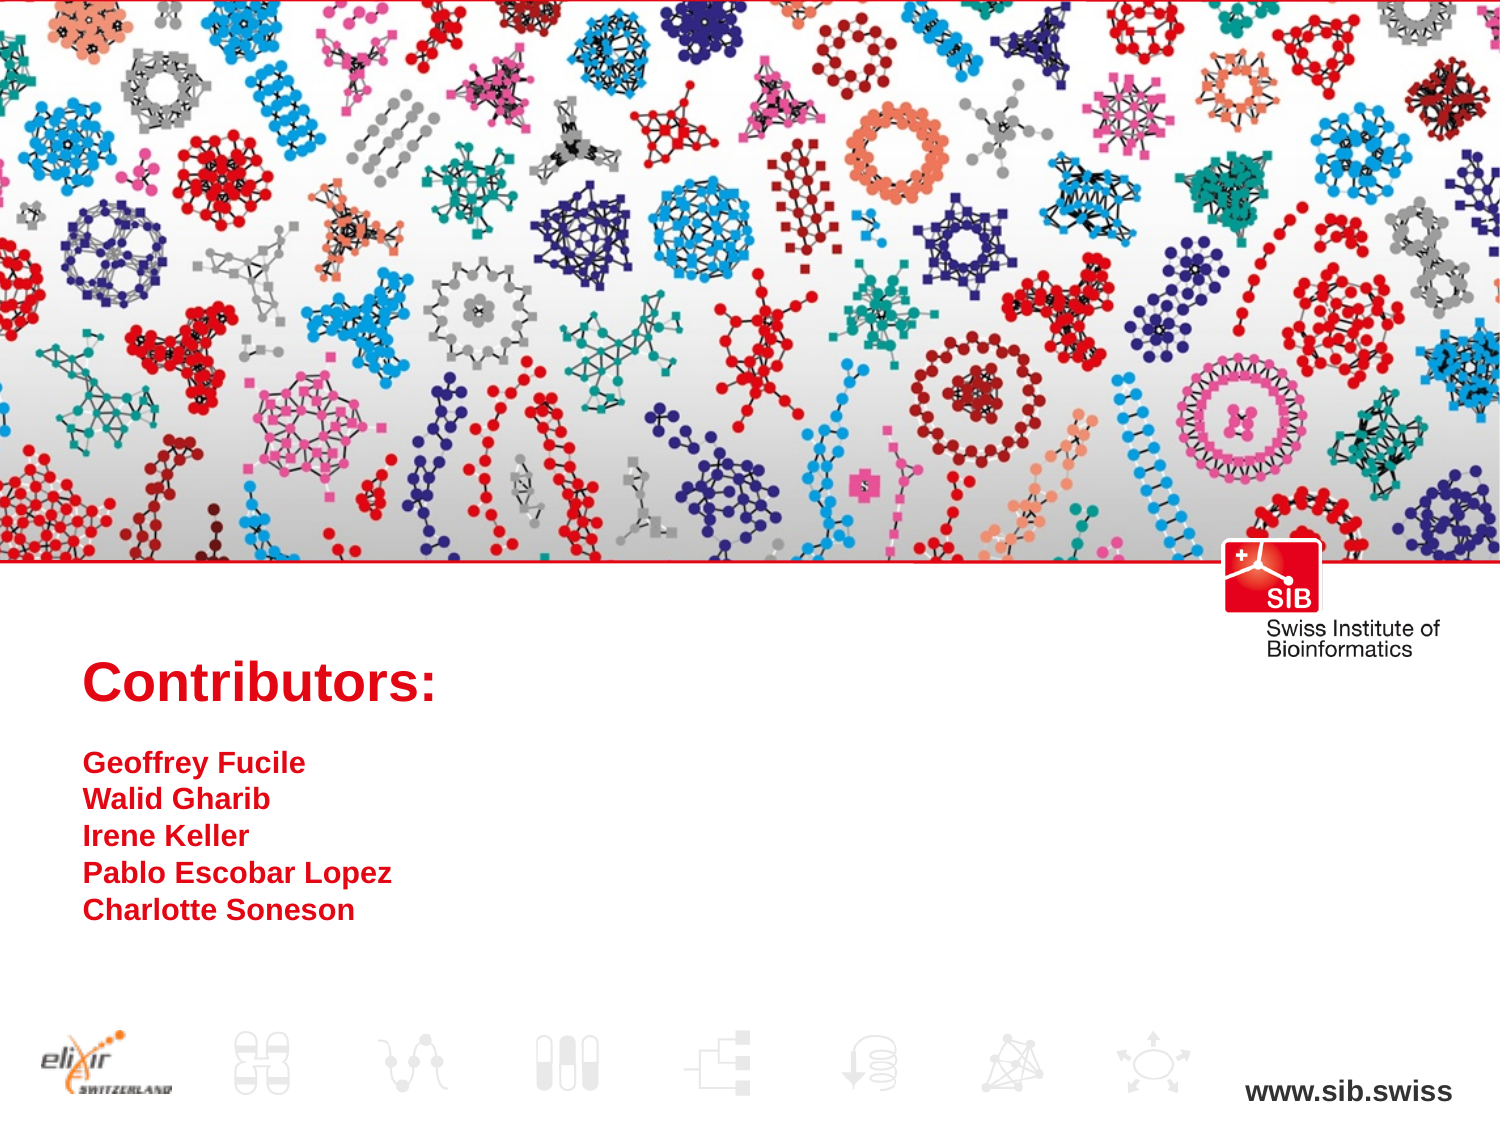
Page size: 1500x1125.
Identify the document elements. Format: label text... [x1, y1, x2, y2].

text_box Contributors: Geoffrey Fucile Walid Gharib Irene Keller Pablo Escobar Lopez Charlotte Soneson [82, 645, 1411, 1000]
picture [41, 1030, 172, 1094]
picture [0, 0, 1500, 657]
picture [1486, 347, 1495, 355]
